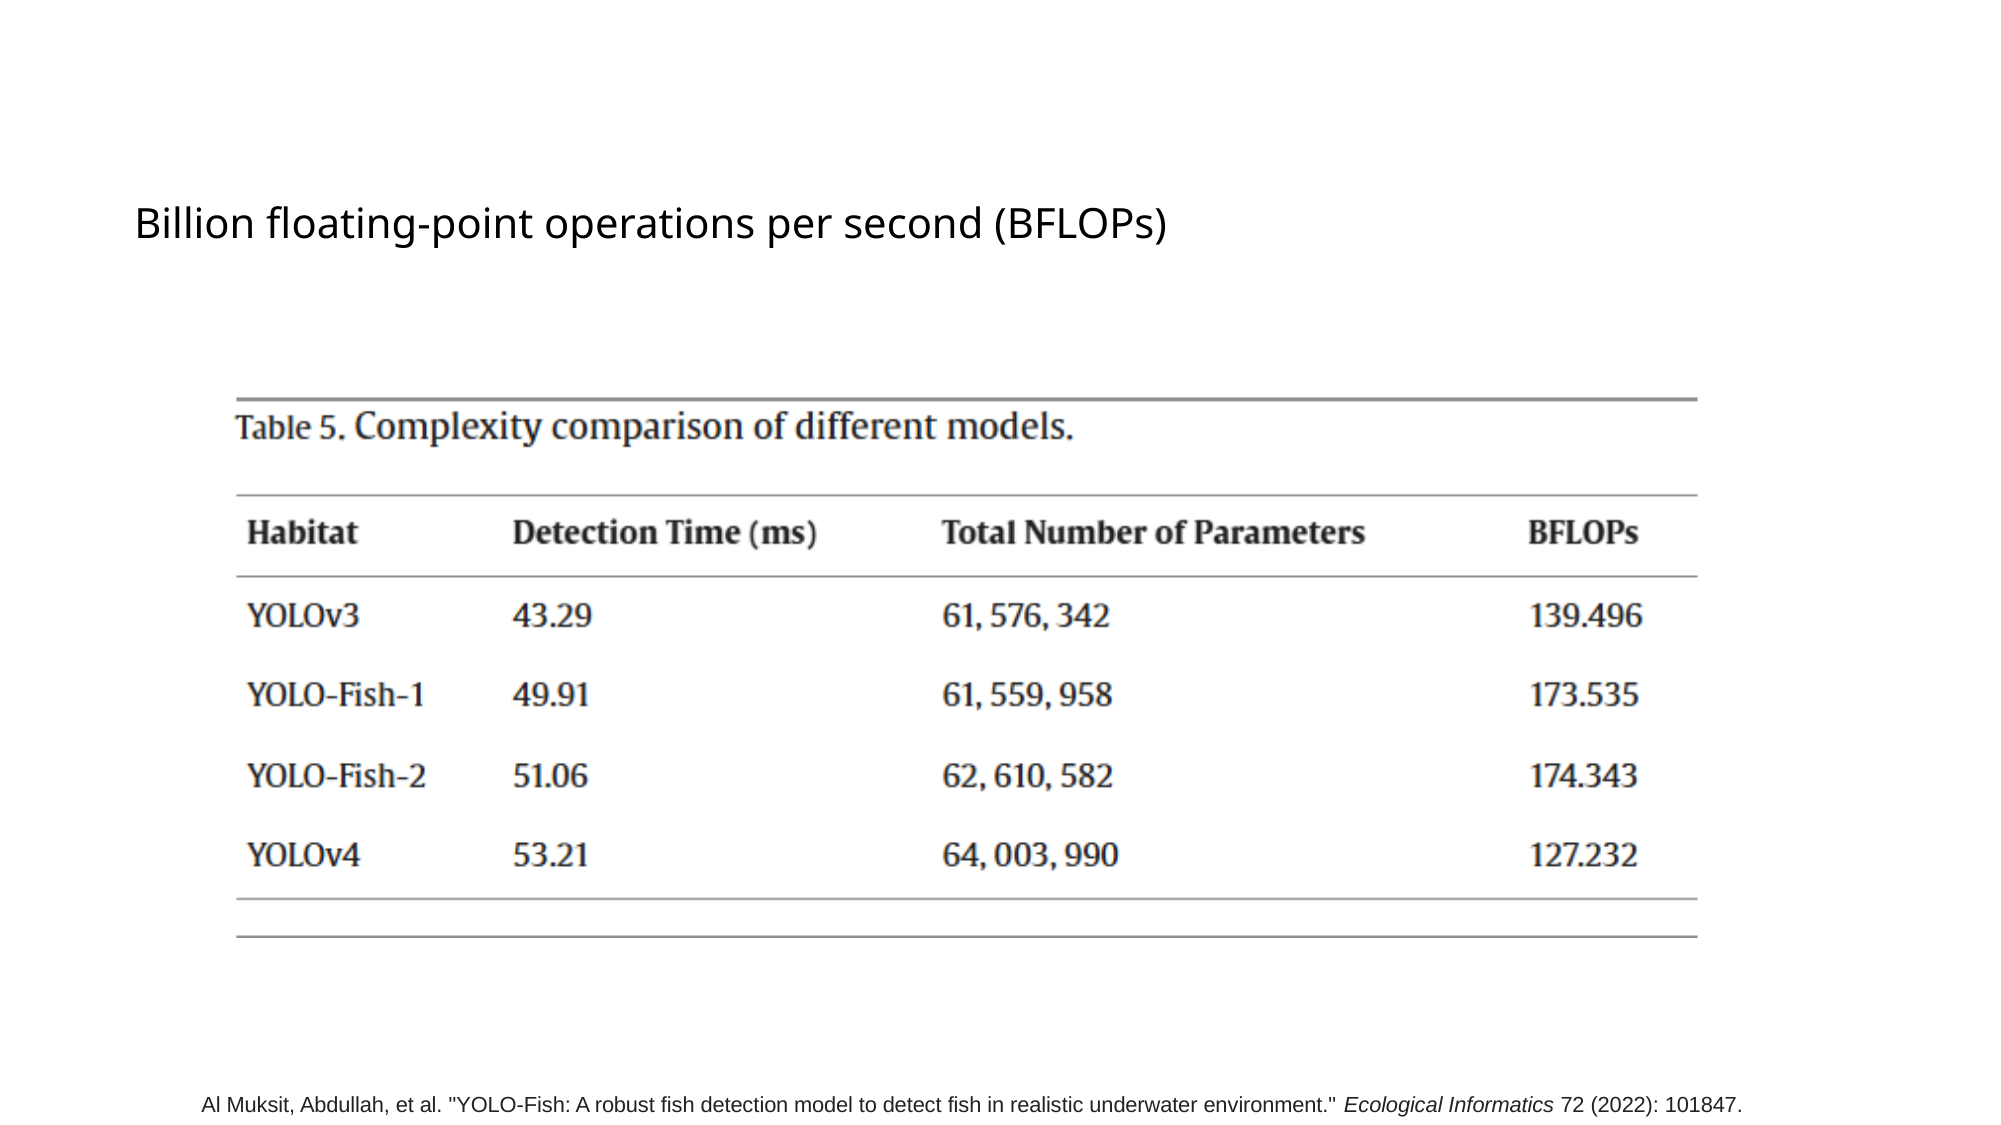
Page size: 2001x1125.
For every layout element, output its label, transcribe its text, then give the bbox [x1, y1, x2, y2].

picture [224, 389, 1705, 938]
text_box Al Muksit, Abdullah, et al. "YOLO-Fish: A robust fish detection model to detect fish in realistic underwater environment." Ecological Informatics 72 (2022): 101847. [186, 1083, 1789, 1125]
text_box Billion floating-point operations per second (BFLOPs) [119, 166, 1309, 283]
